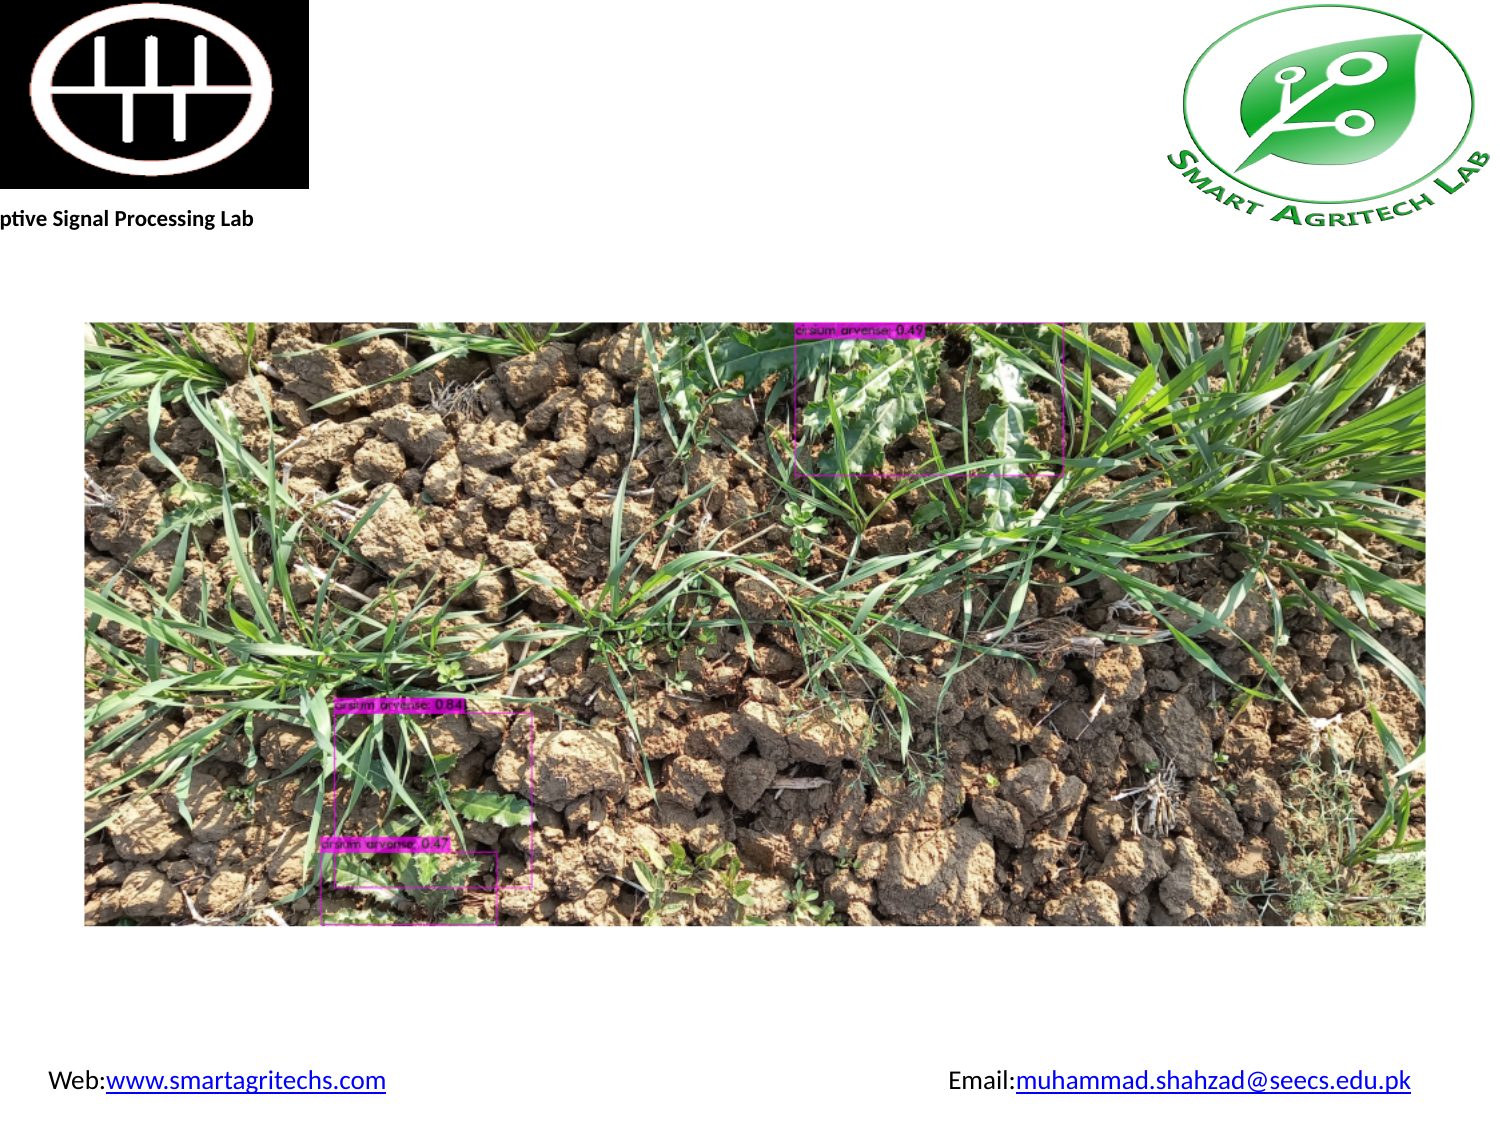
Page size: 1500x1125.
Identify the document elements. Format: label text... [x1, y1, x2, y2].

text_box Web:www.smartagritechs.com Email:muhammad.shahzad@seecs.edu.pk [44, 1060, 1420, 1098]
picture [74, 313, 1434, 936]
picture [1140, 1, 1500, 247]
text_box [0, 0, 310, 239]
